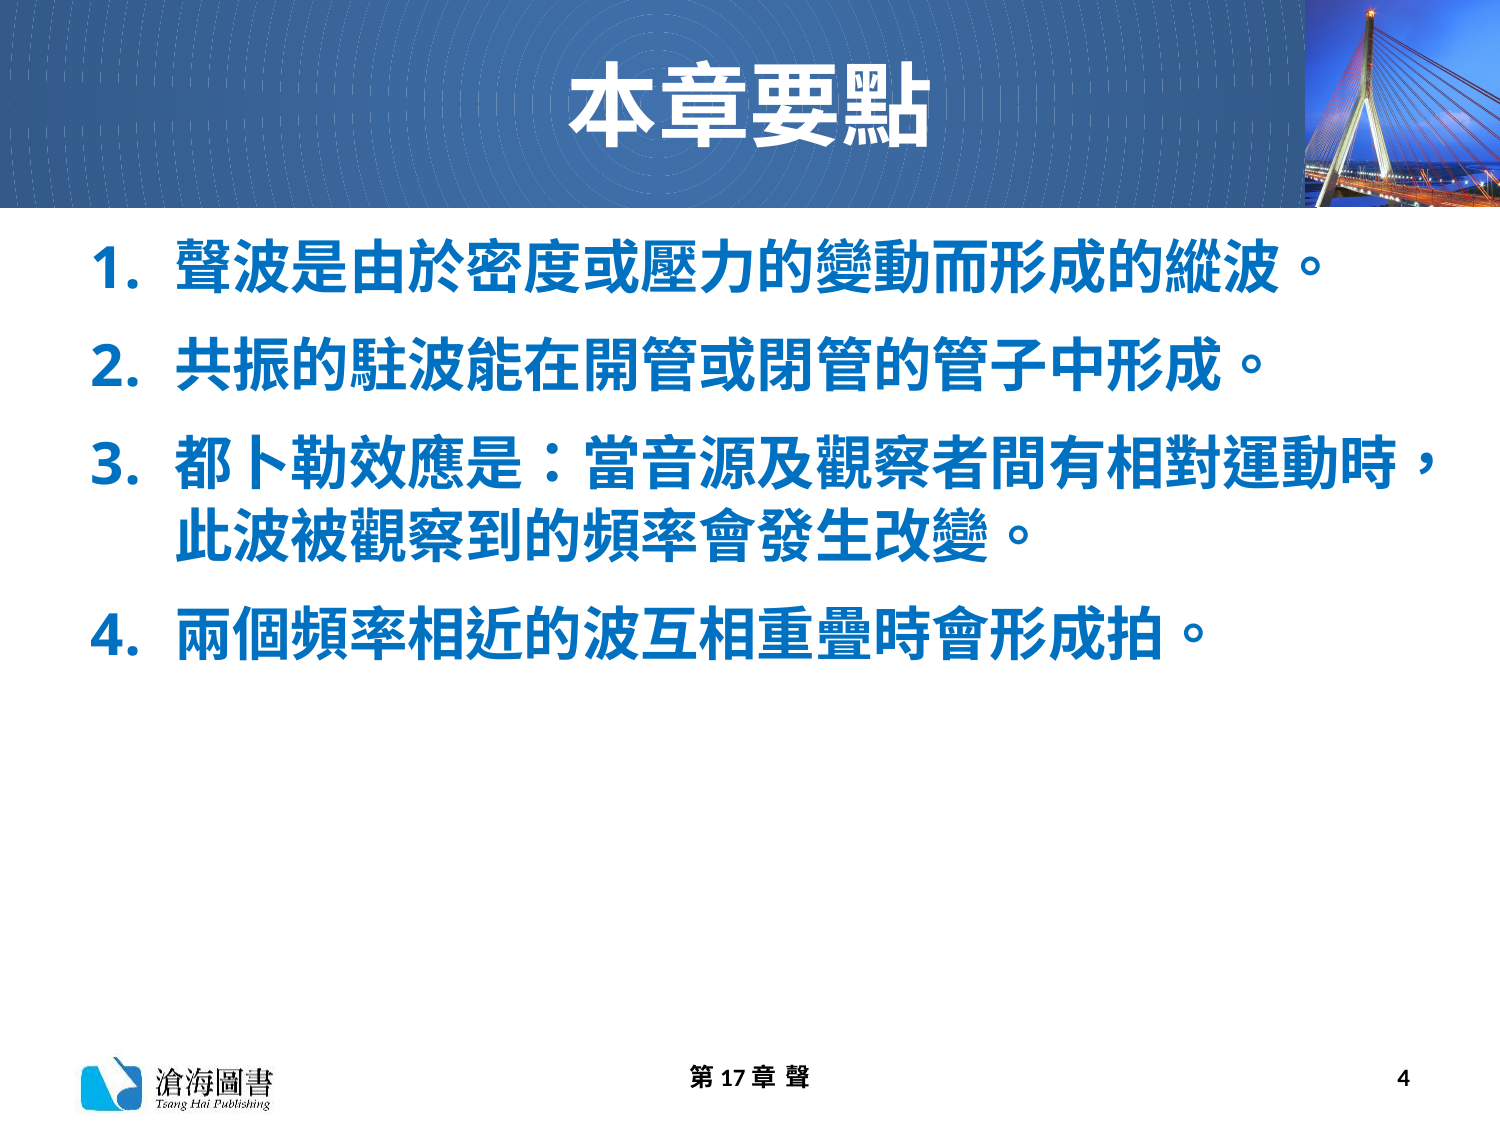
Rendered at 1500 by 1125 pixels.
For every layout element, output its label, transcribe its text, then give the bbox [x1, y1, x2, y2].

picture [1305, 0, 1500, 207]
slide_number 4 [1074, 1046, 1425, 1107]
picture [75, 1049, 274, 1118]
footer 第17章 聲 [512, 1046, 988, 1107]
list 聲波是由於密度或壓力的變動而形成的縱波。 共振的駐波能在開管或閉管的管子中形成。 都卜勒效應是：當音源及觀察者間有相對運動時，此波被觀察到的頻率會發生改變。 兩個頻率相近的波互相重疊時會形成拍。 [75, 219, 1425, 1043]
title 本章要點 [75, 21, 1425, 185]
